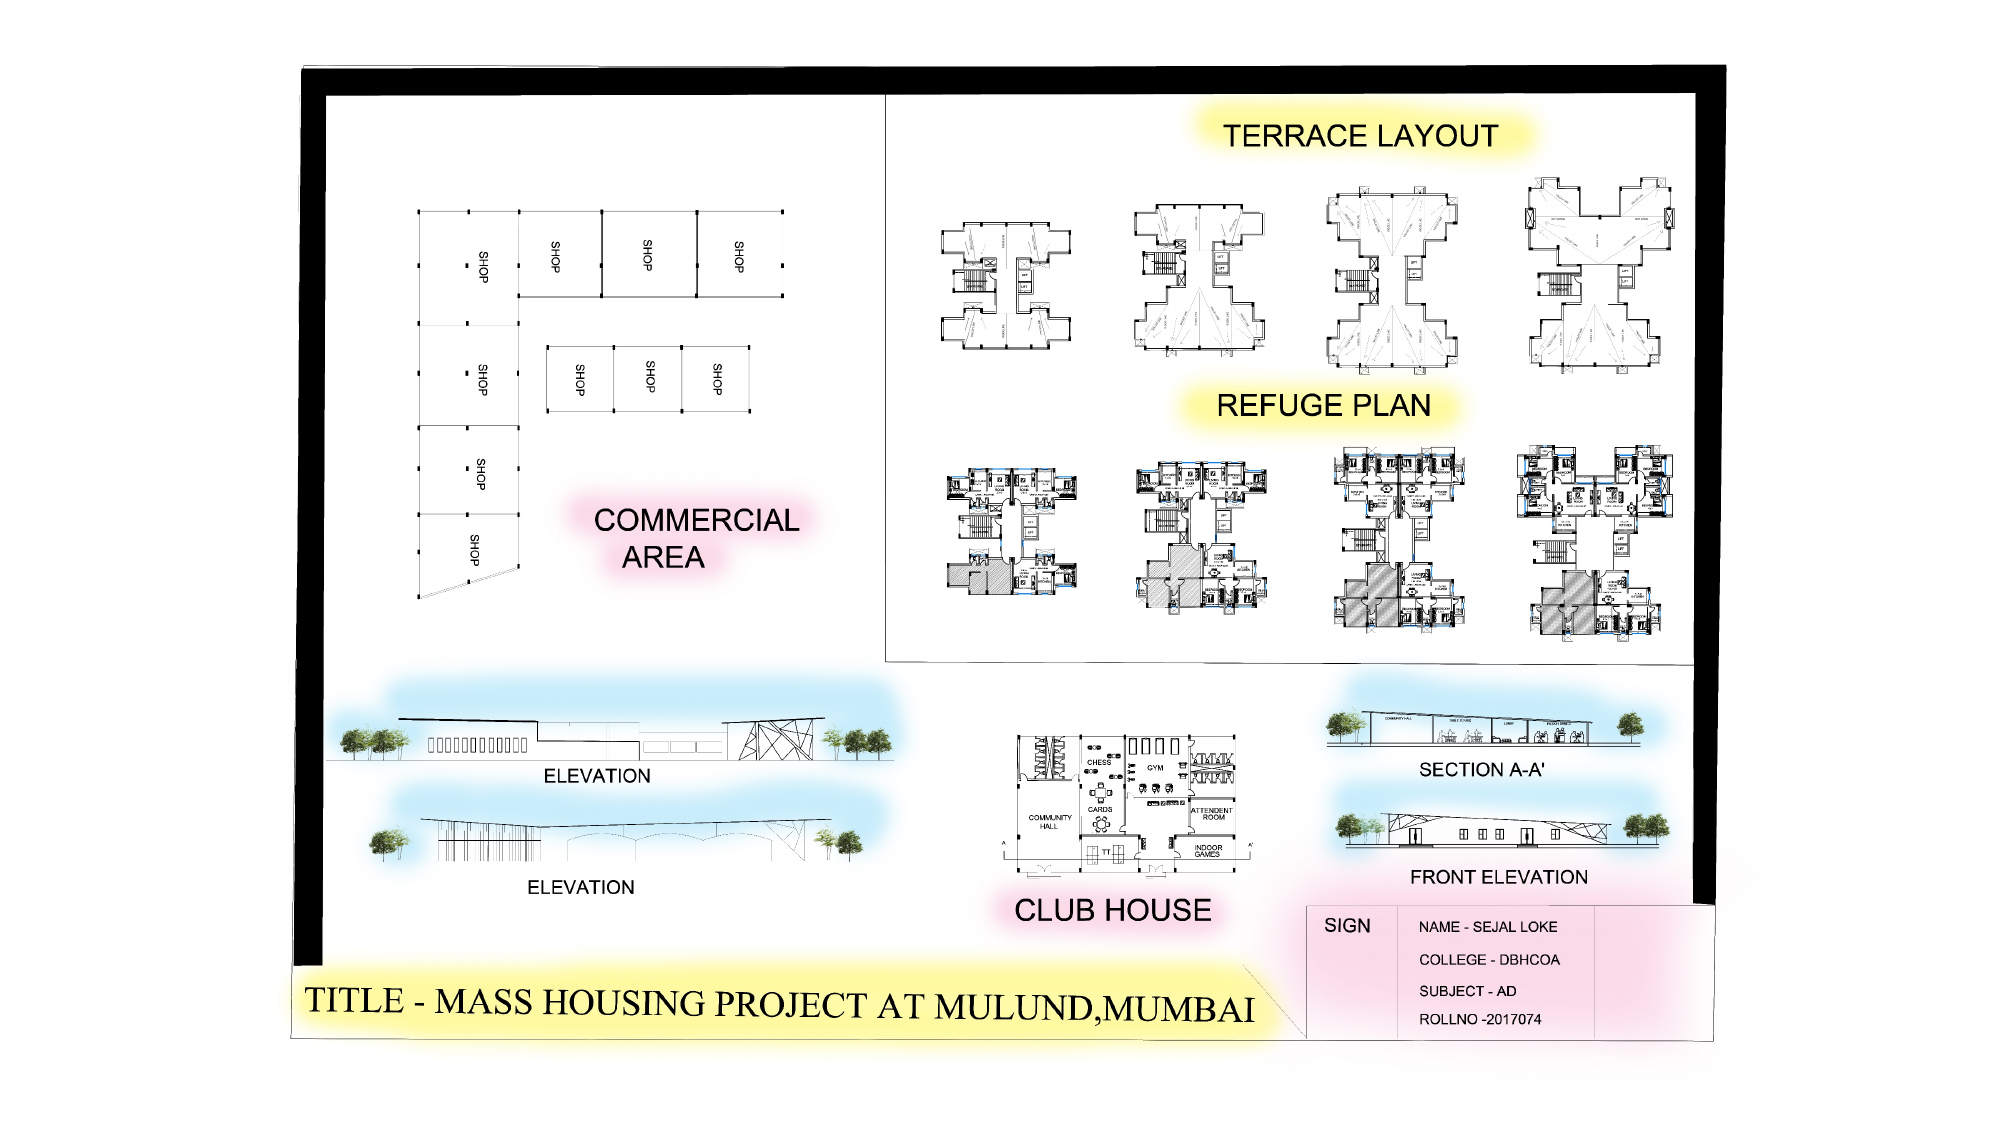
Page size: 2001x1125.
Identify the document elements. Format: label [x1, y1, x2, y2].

picture [203, 0, 1797, 1125]
